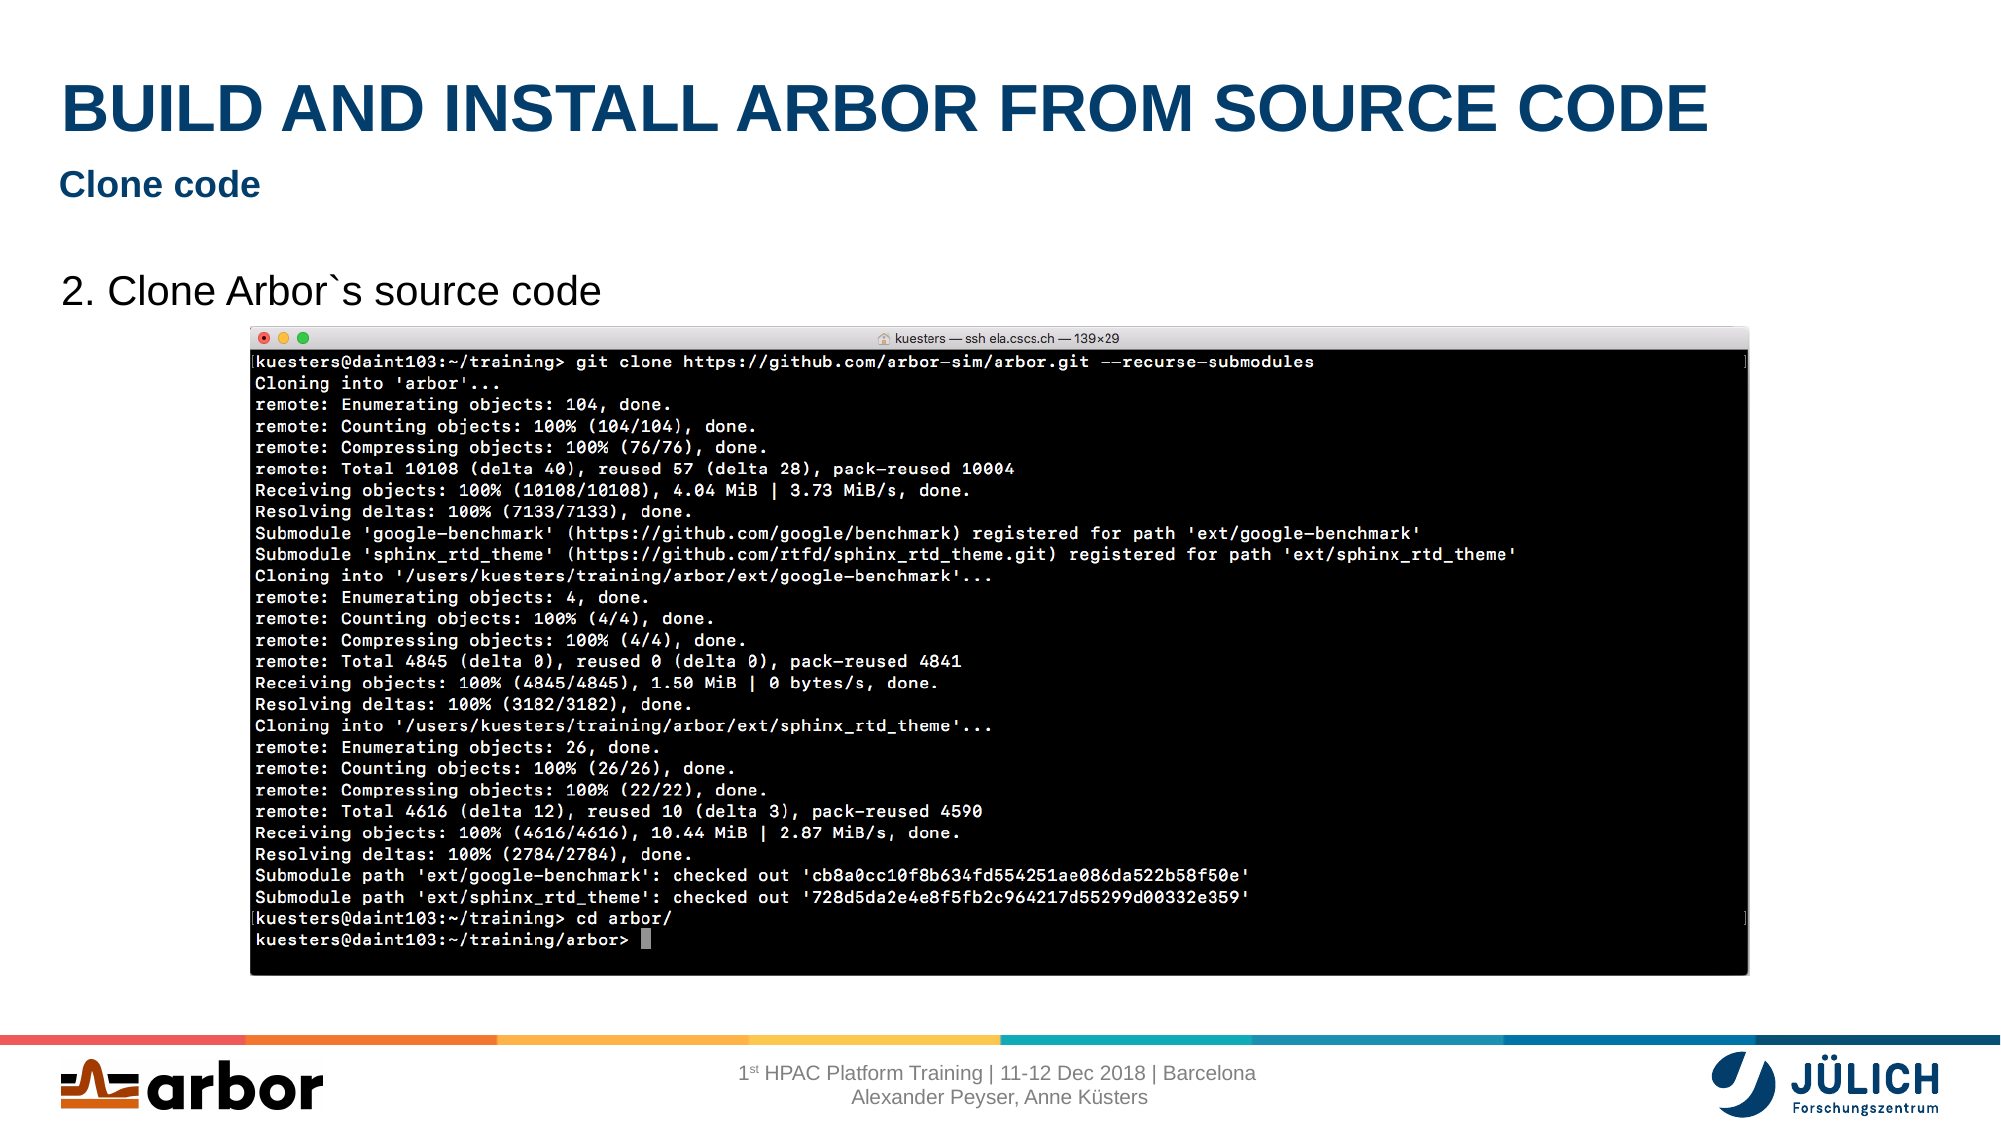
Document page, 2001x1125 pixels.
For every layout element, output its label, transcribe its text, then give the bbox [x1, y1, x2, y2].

picture [61, 1059, 323, 1110]
picture [0, 1035, 1503, 1045]
list 2. Clone Arbor`s source code [60, 256, 1940, 948]
title Build and Install Arbor from source code [60, 53, 1940, 238]
picture [250, 326, 1750, 976]
list Clone code [58, 154, 1937, 238]
